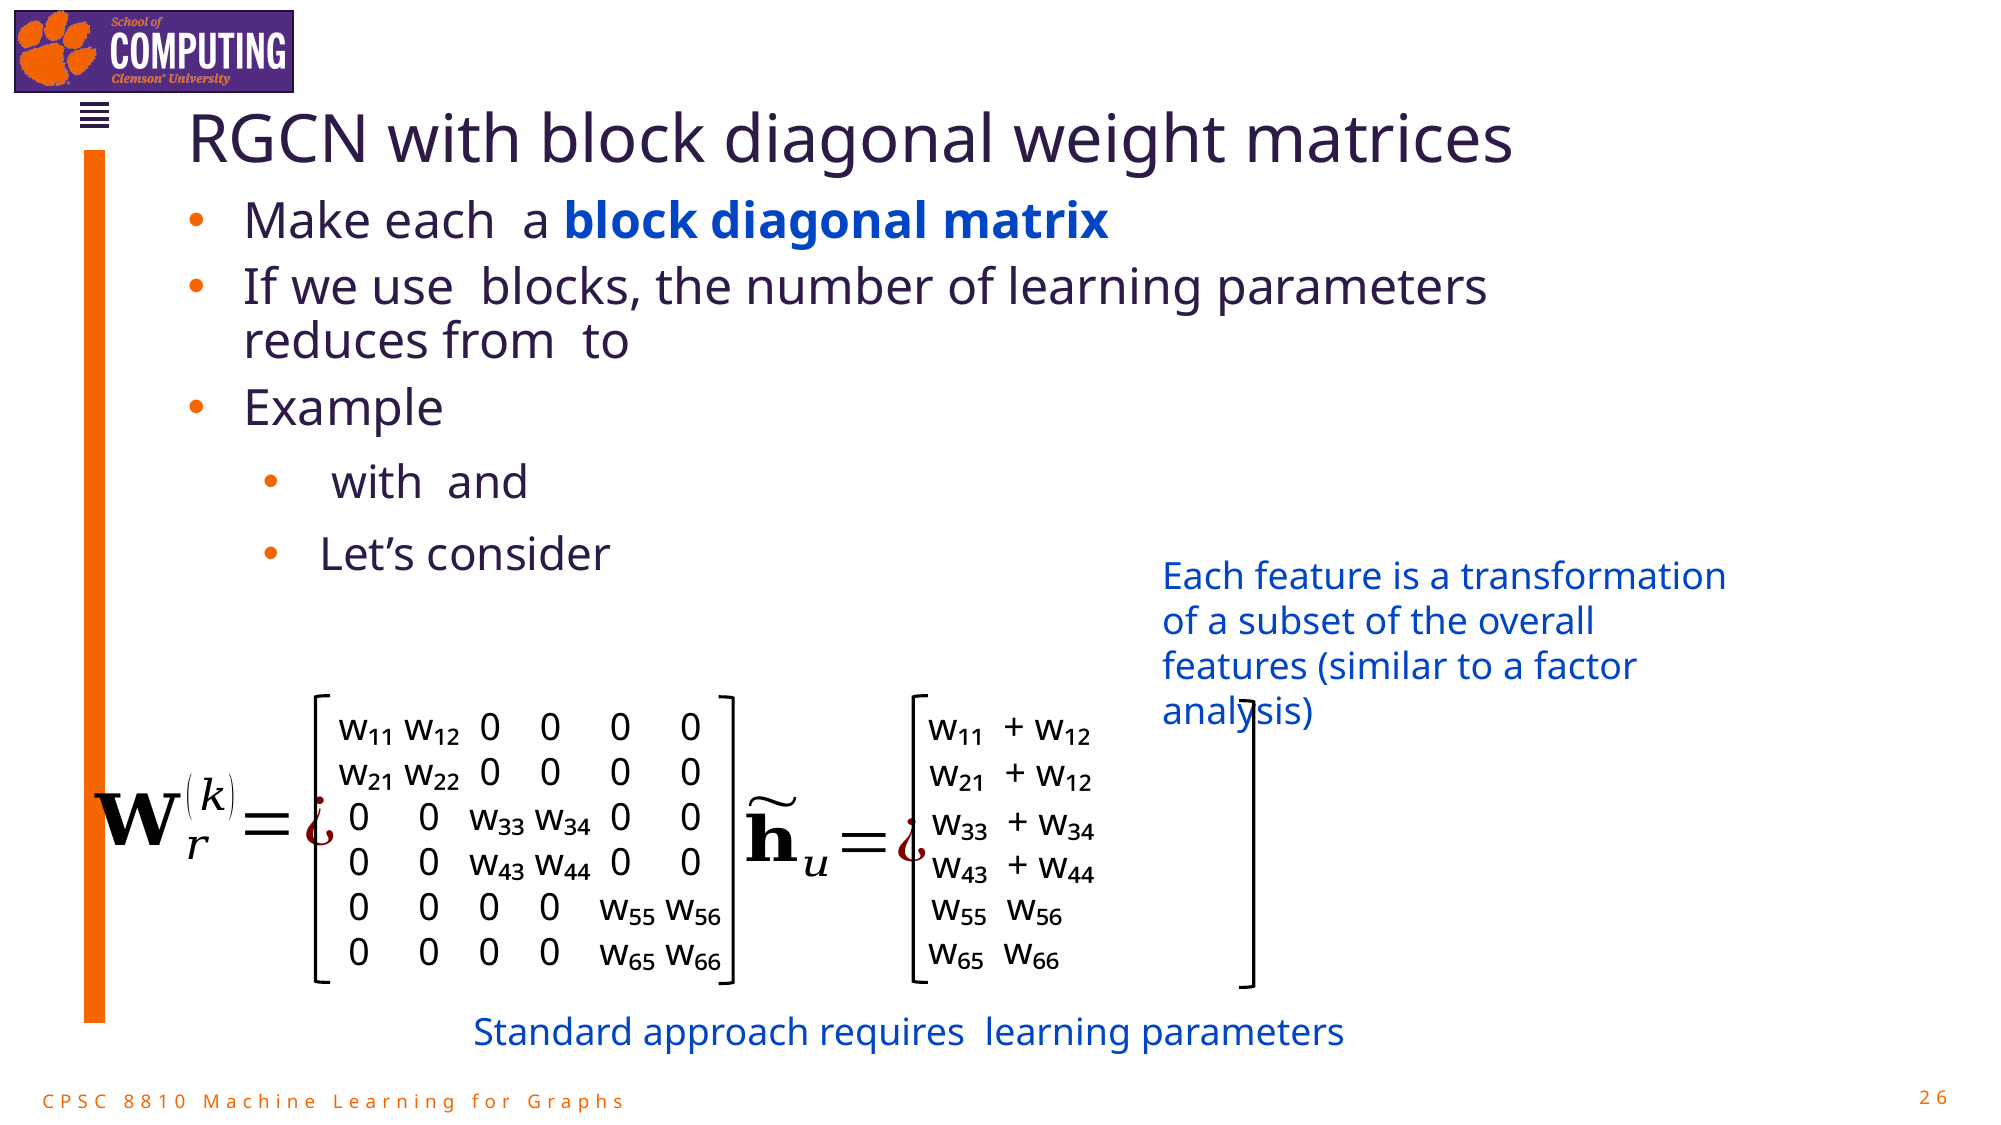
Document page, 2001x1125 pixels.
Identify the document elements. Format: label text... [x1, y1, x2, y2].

picture [18, 10, 285, 86]
title RGCN with block diagonal weight matrices [187, 104, 1913, 178]
text_box Each feature is a transformation of a subset of the overall features (similar to a factor analysis) [1147, 544, 1753, 739]
text_box [1239, 700, 1255, 988]
text_box [718, 981, 734, 985]
text_box [912, 695, 928, 983]
text_box w₁₁ w₁₂ 0 0 0 0 w₂₁ w₂₂ 0 0 0 0 0 0 w₃₃ w₃₄ 0 0 0 0 w₄₃ w₄₄ 0 0 0 0 0 0 w₅₅ w₅₆ 0 0 0 0 w₆₅ w₆₆ [265, 695, 760, 981]
